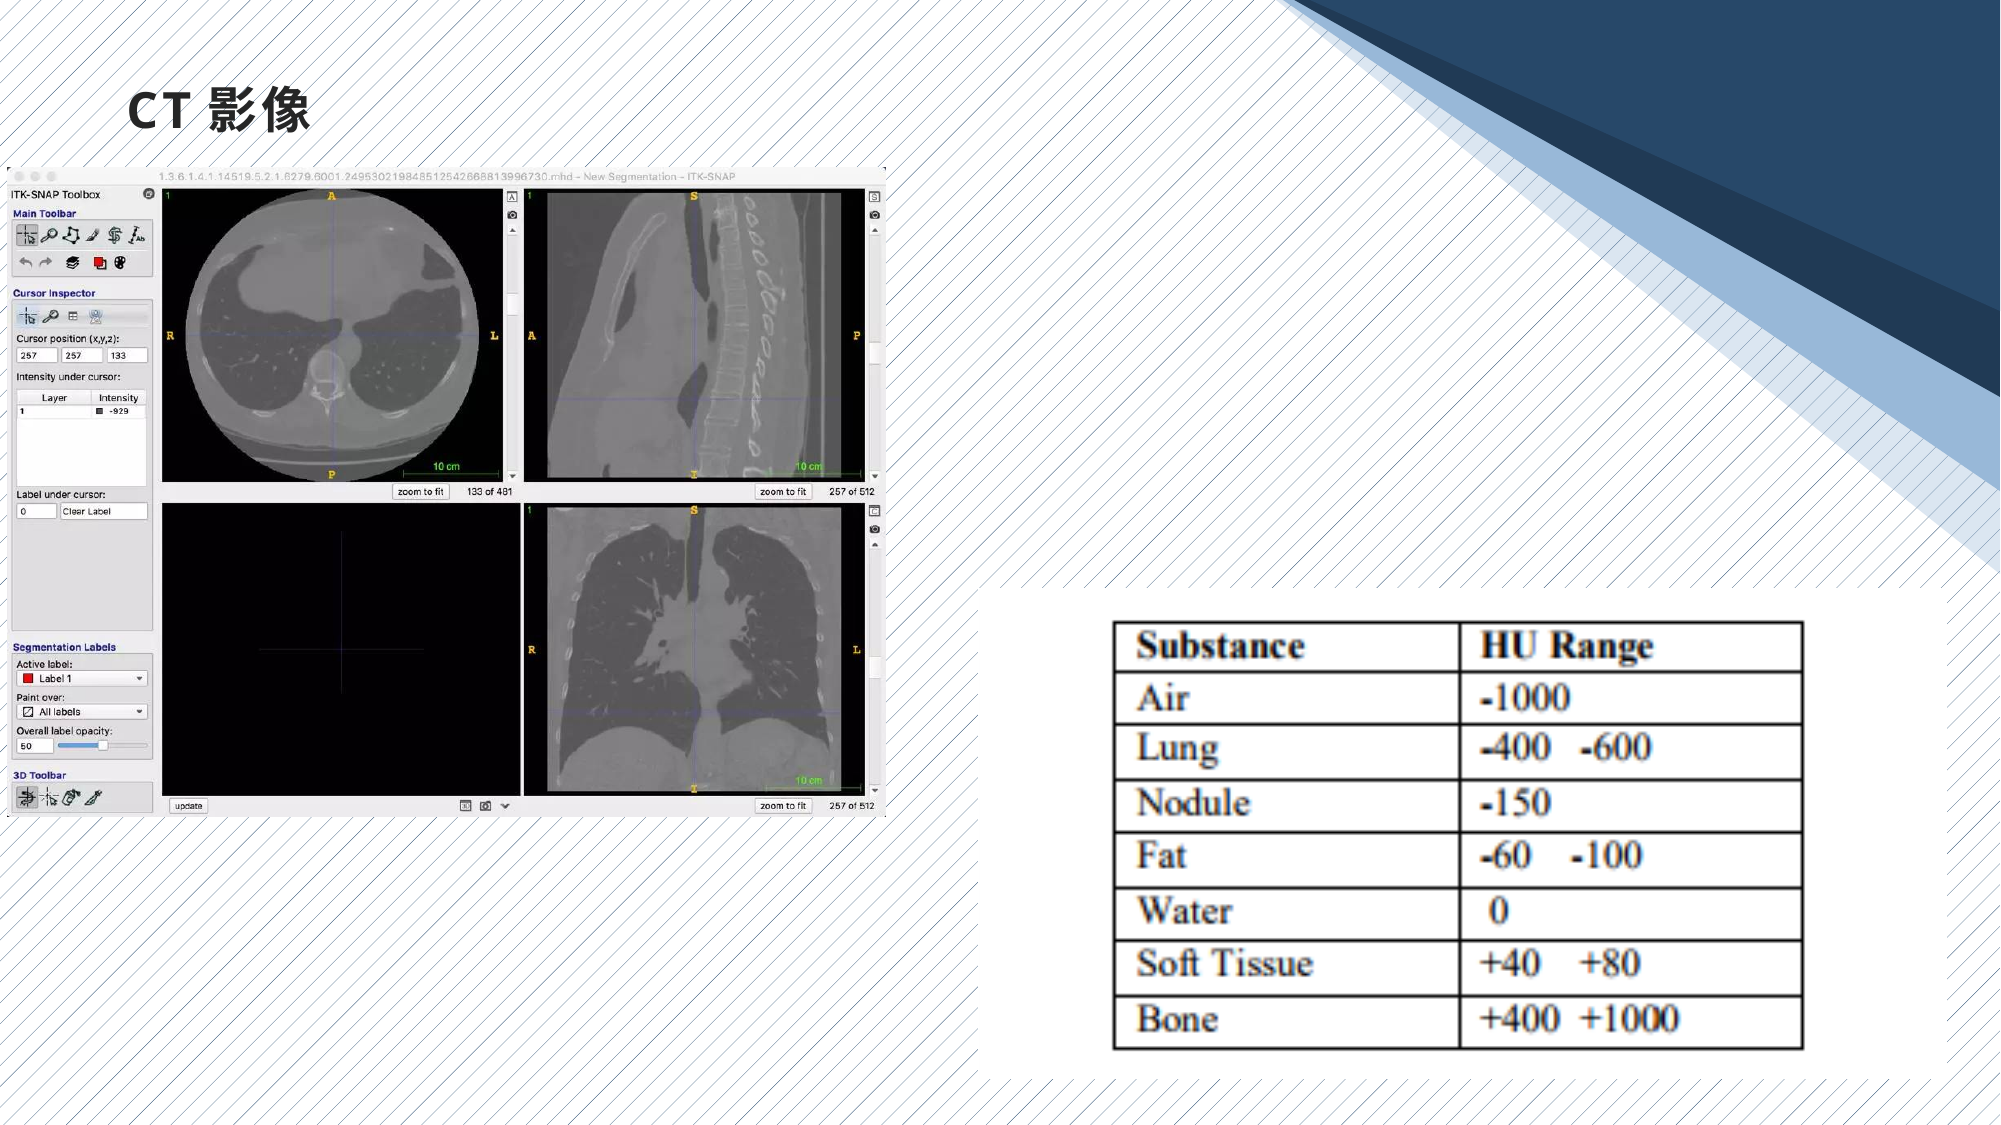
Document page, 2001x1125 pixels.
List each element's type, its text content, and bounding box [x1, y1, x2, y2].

title CT影像 [109, 72, 1891, 146]
picture [7, 167, 886, 817]
picture [978, 588, 1947, 1079]
text_box [1063, 300, 1753, 361]
